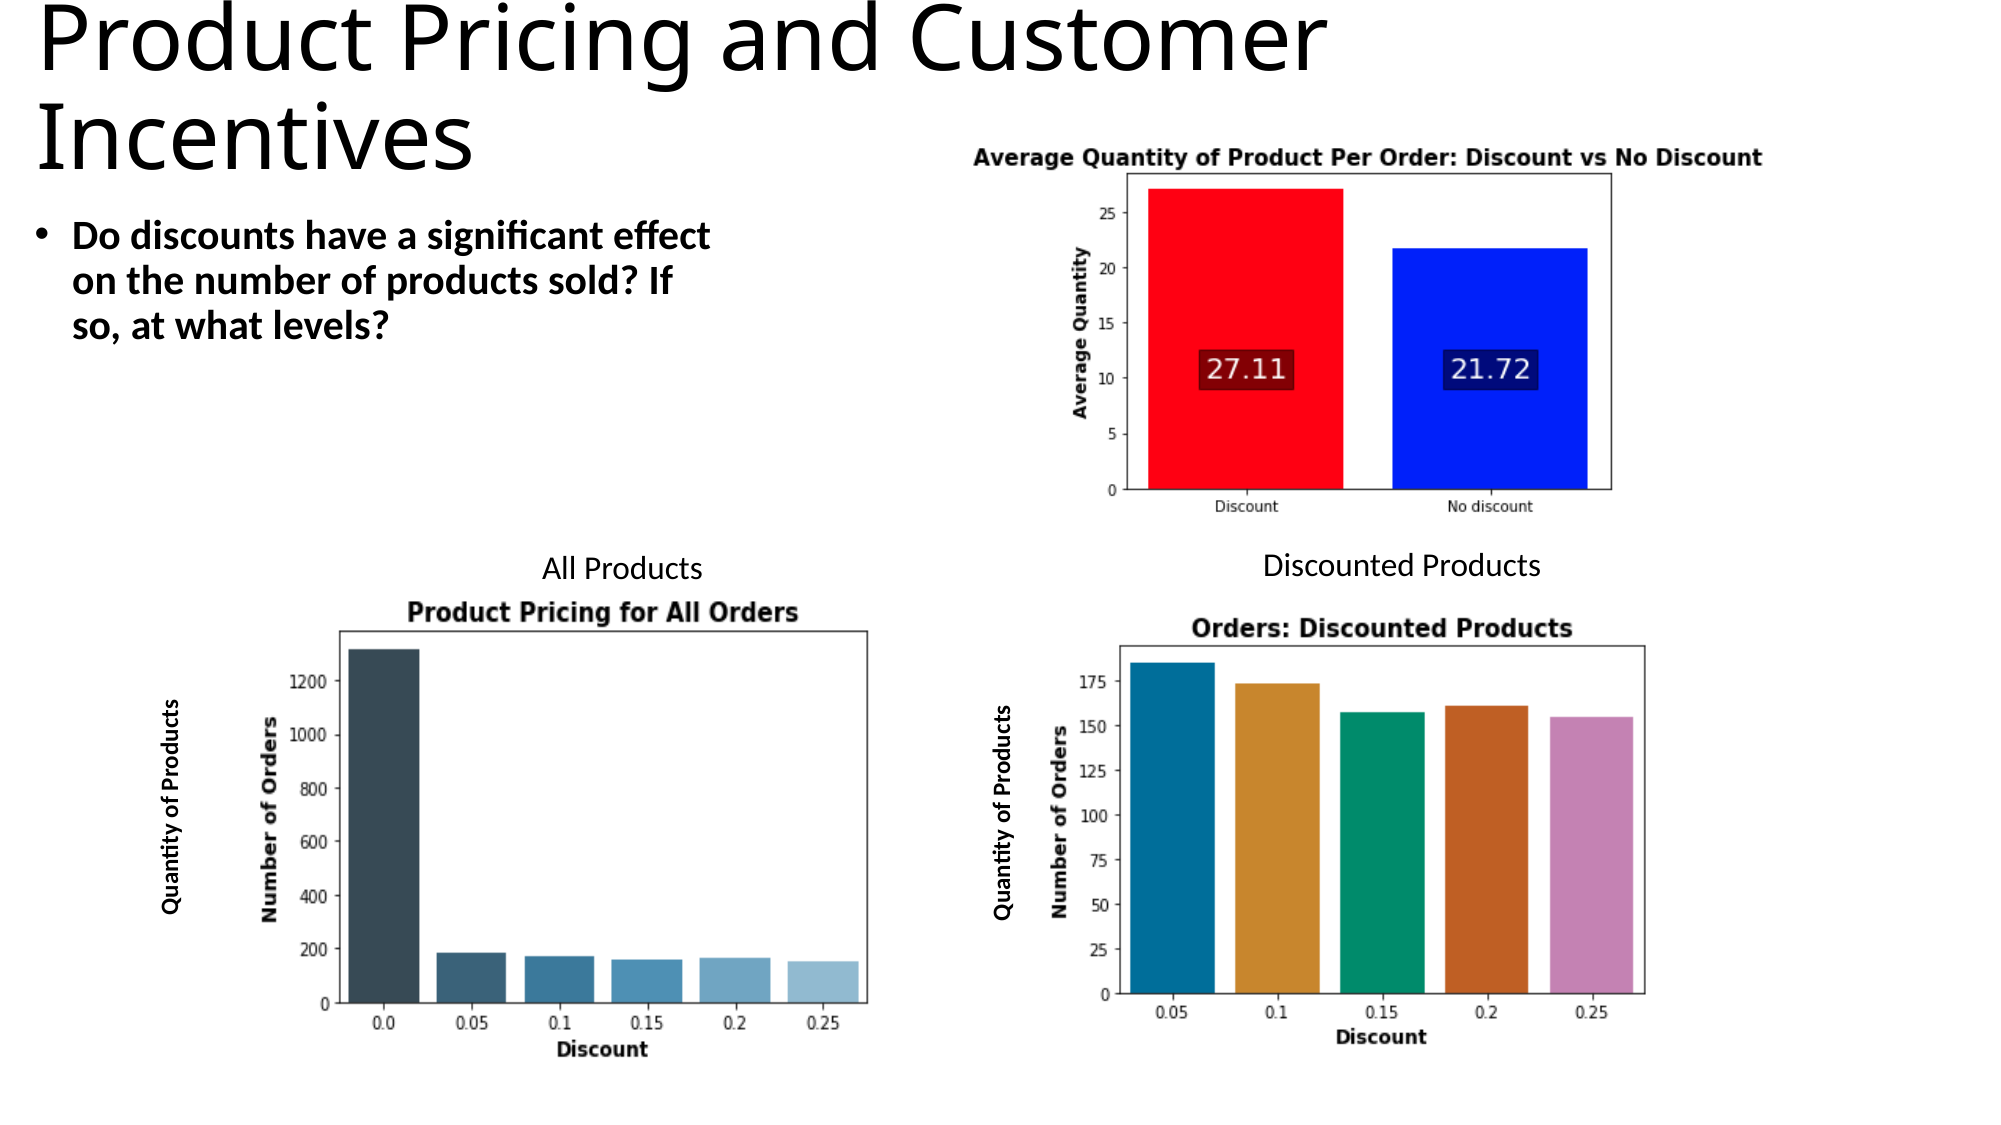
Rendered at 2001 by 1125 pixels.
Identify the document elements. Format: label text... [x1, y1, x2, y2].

list Do discounts have a significant effect on the number of products sold? If so, at what levels? [19, 205, 736, 920]
text_box Product Pricing and Customer Incentives [21, 0, 1747, 199]
picture [962, 134, 1780, 528]
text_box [977, 535, 1708, 1057]
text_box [145, 527, 925, 1081]
